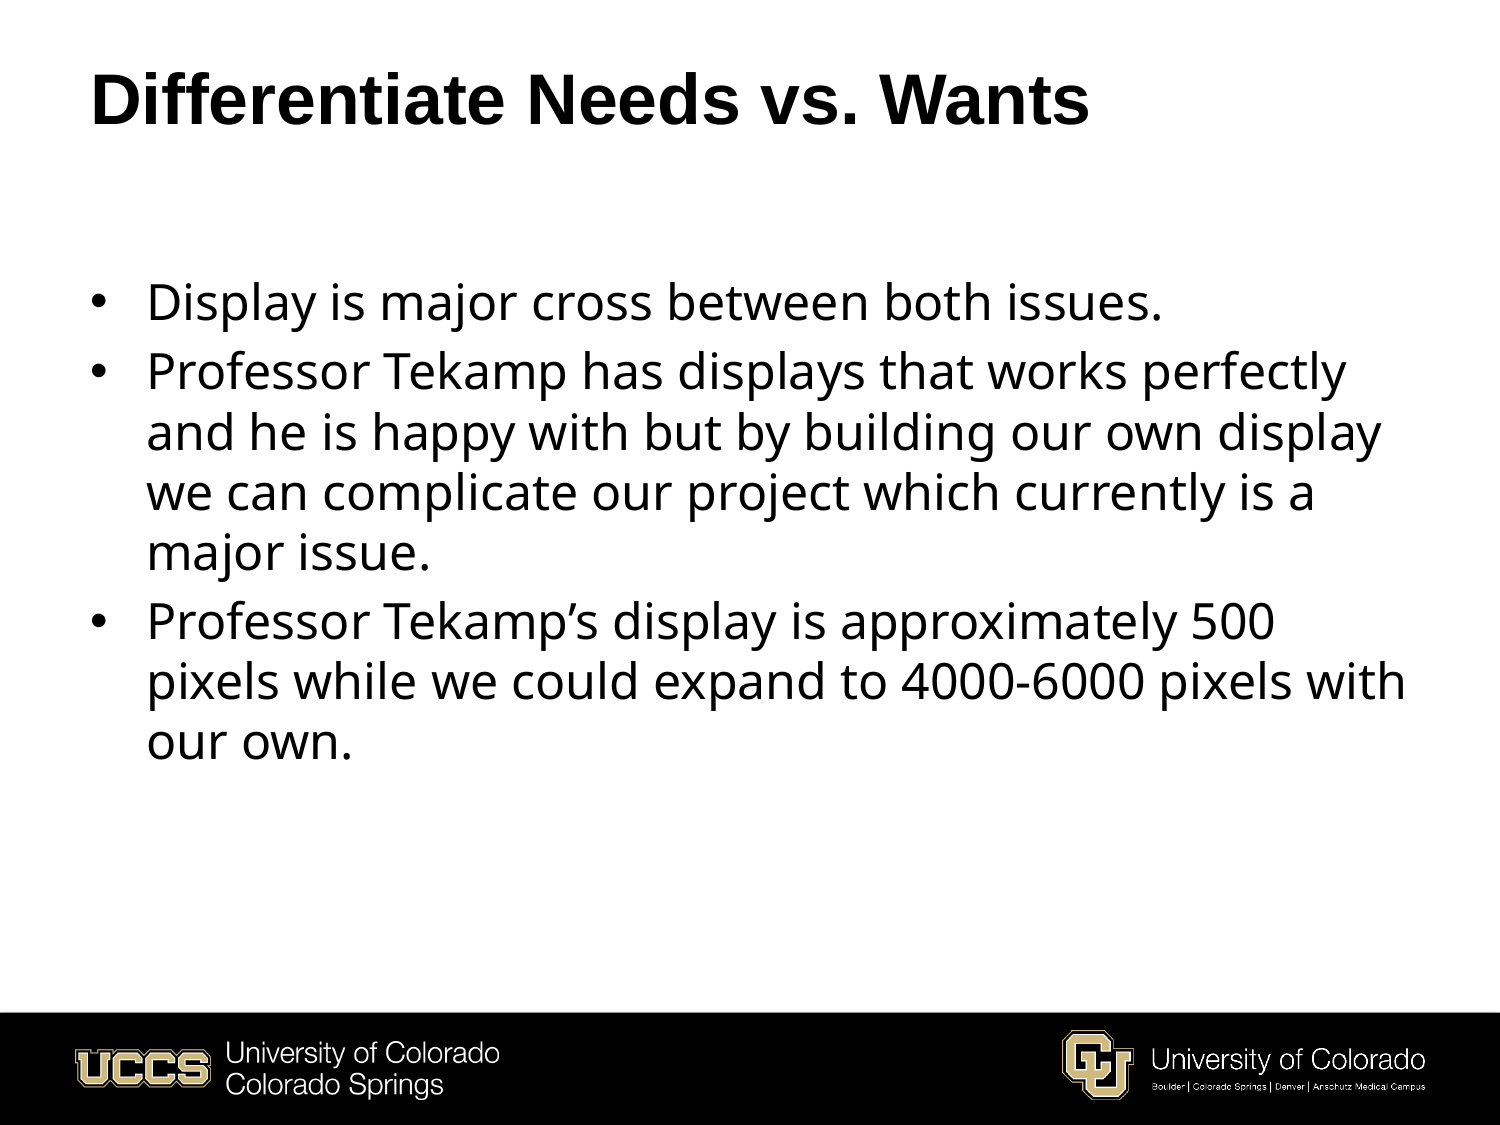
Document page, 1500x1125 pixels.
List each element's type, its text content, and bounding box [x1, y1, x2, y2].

list Display is major cross between both issues. Professor Tekamp has displays that works perfectly and he is happy with but by building our own display we can complicate our project which currently is a major issue. Professor Tekamp’s display is approximately 500 pixels while we could expand to 4000-6000 pixels with our own. [75, 262, 1425, 988]
picture [1062, 1030, 1425, 1100]
title Differentiate Needs vs. Wants [75, 45, 1425, 233]
picture [75, 1041, 499, 1100]
